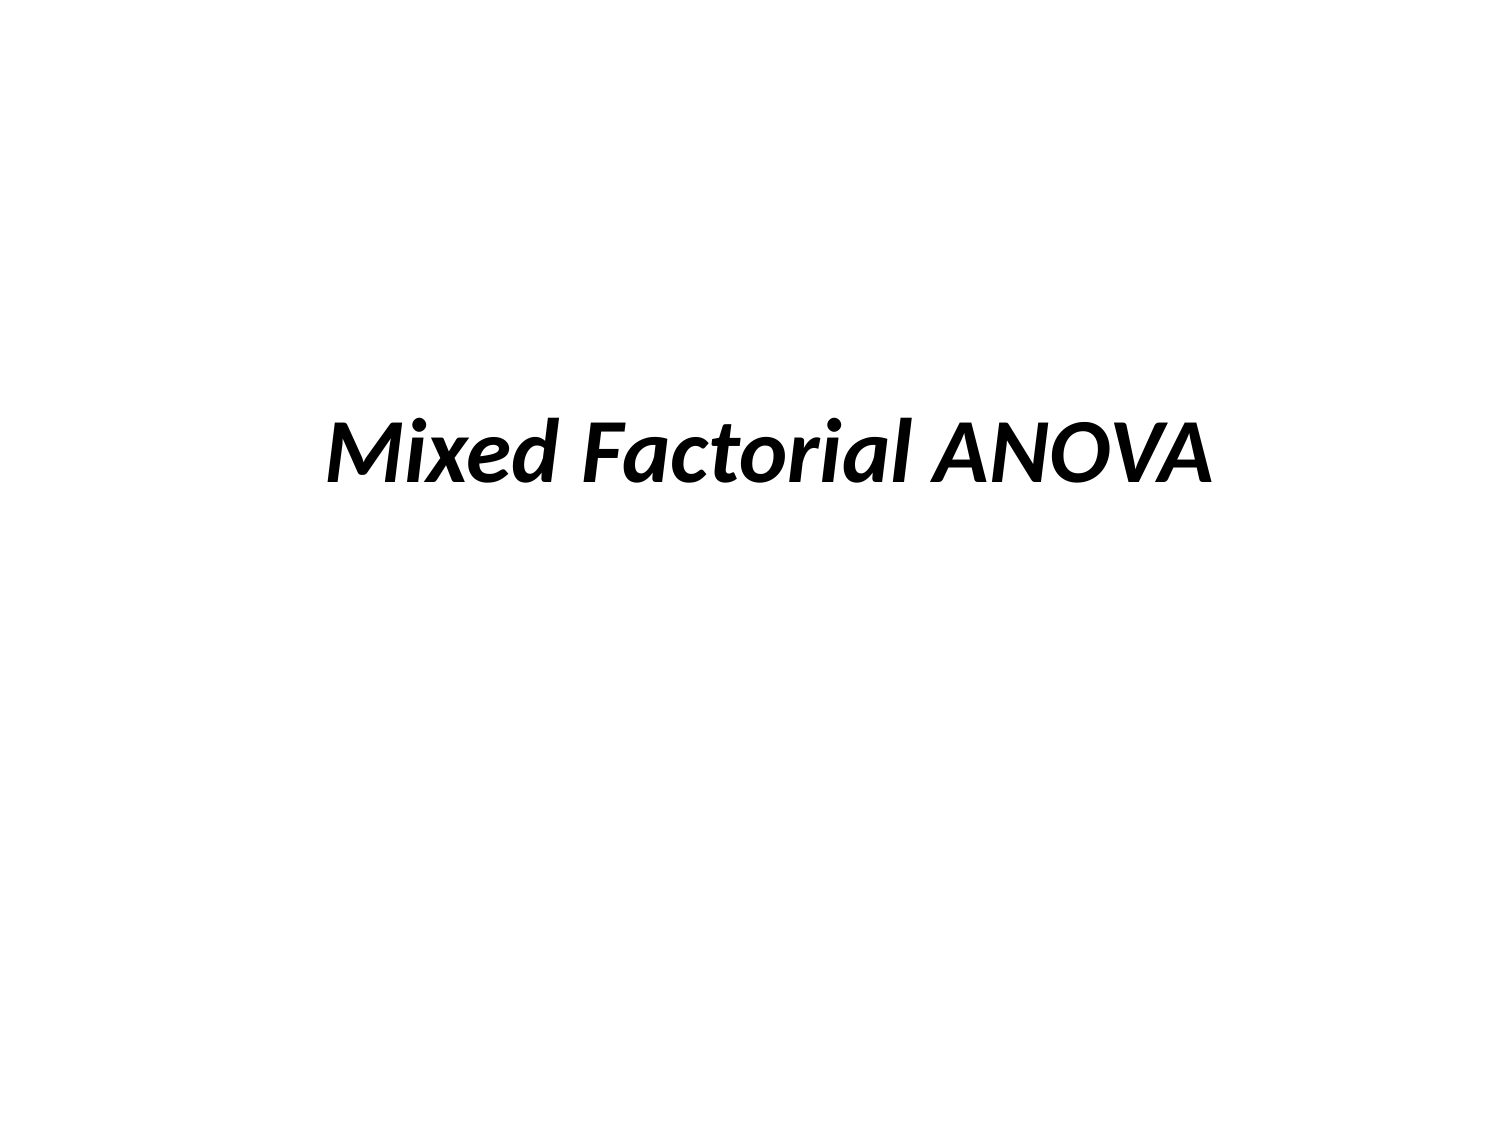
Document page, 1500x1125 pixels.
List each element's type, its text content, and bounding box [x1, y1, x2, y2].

title Mixed Factorial ANOVA [94, 352, 1445, 540]
